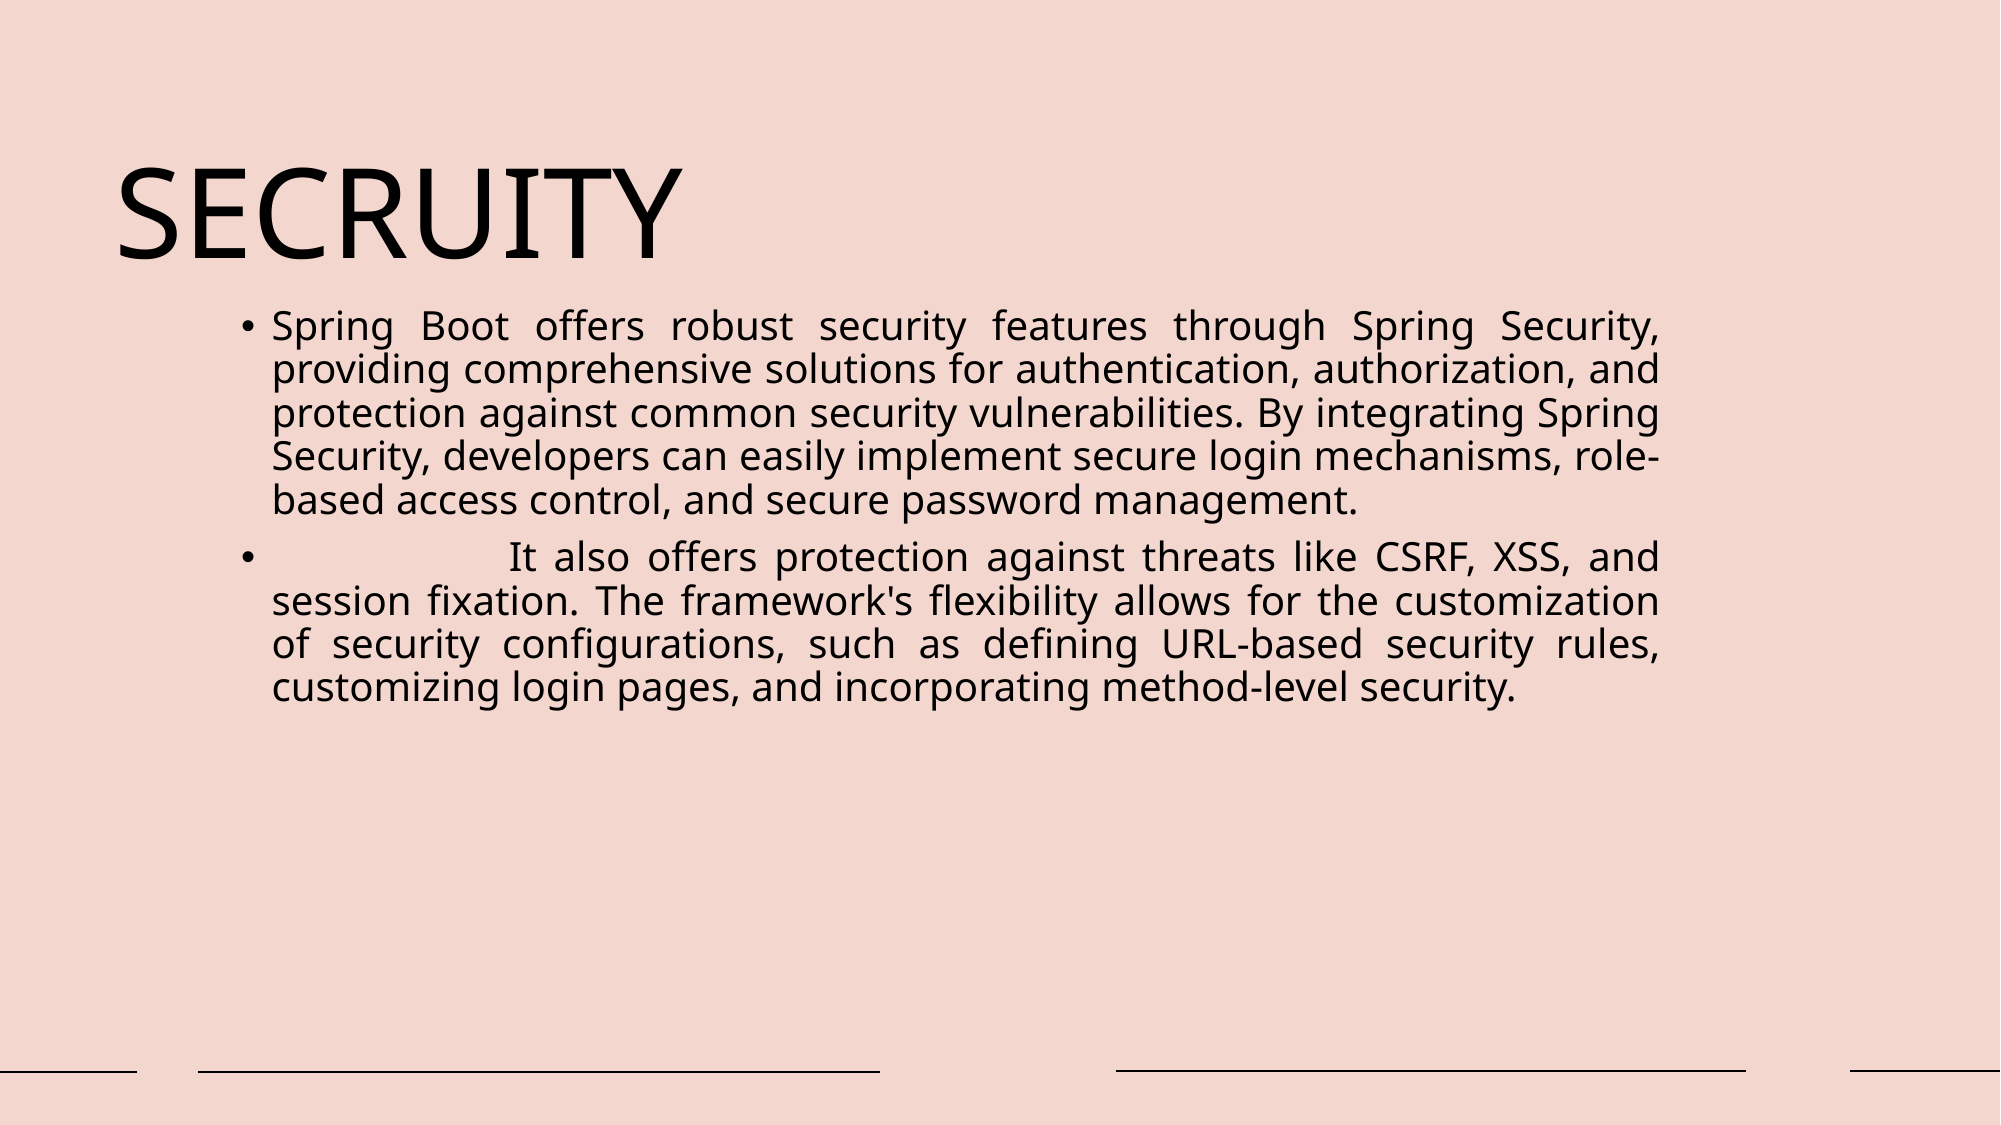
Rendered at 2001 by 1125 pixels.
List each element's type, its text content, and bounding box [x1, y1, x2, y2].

list Spring Boot offers robust security features through Spring Security, providing comprehensive solutions for authentication, authorization, and protection against common security vulnerabilities. By integrating Spring Security, developers can easily implement secure login mechanisms, role-based access control, and secure password management. It also offers protection against threats like CSRF, XSS, and session fixation. The framework's flexibility allows for the customization of security configurations, such as defining URL-based security rules, customizing login pages, and incorporating method-level security. [226, 298, 1677, 732]
title SECRUITY [45, 125, 754, 294]
